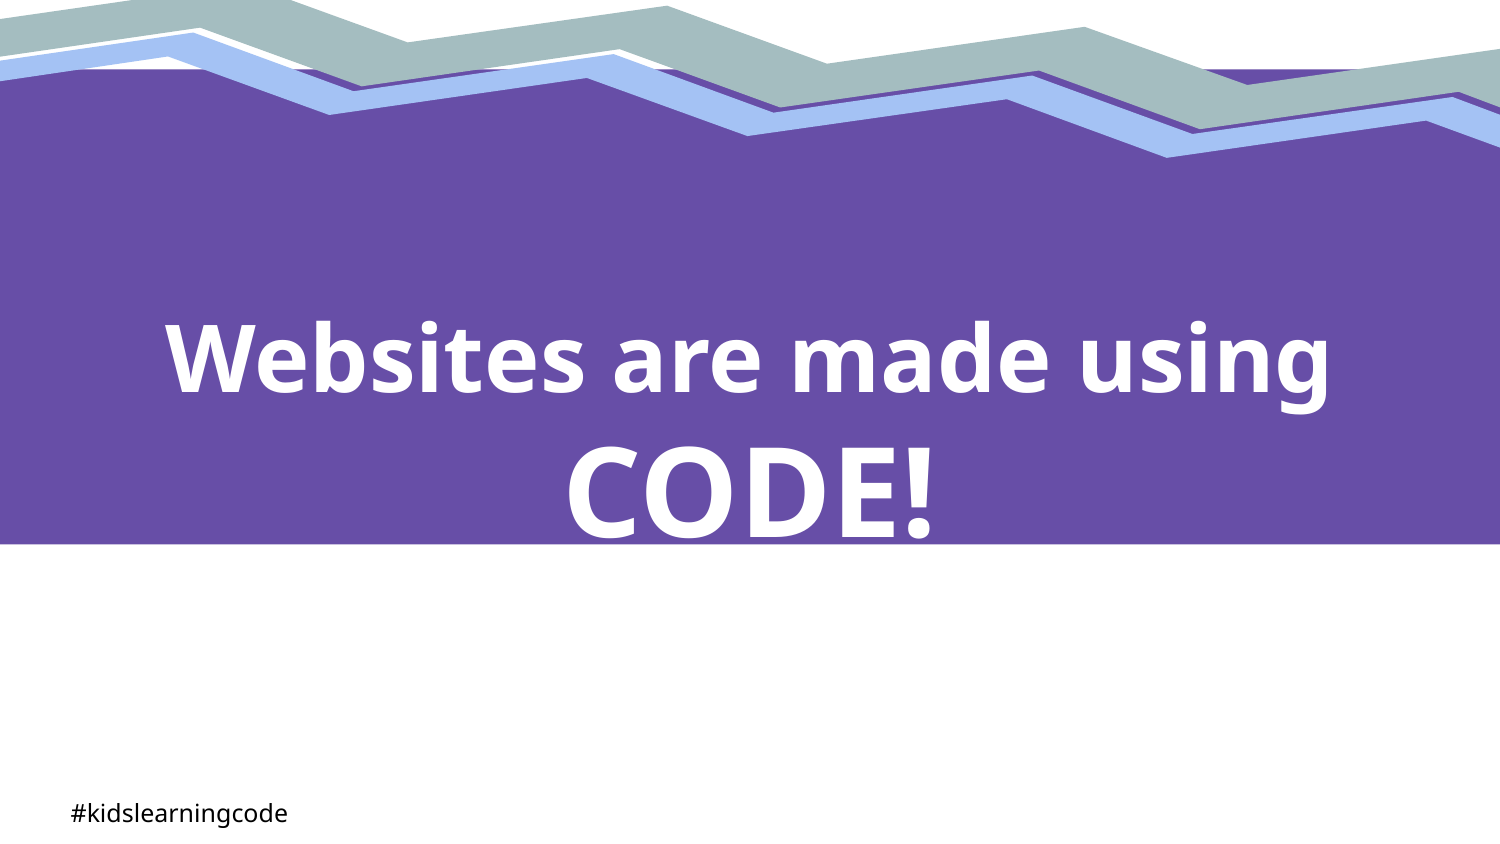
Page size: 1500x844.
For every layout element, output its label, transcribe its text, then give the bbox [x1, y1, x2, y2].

list Websites are made using CODE! [0, 314, 1500, 537]
